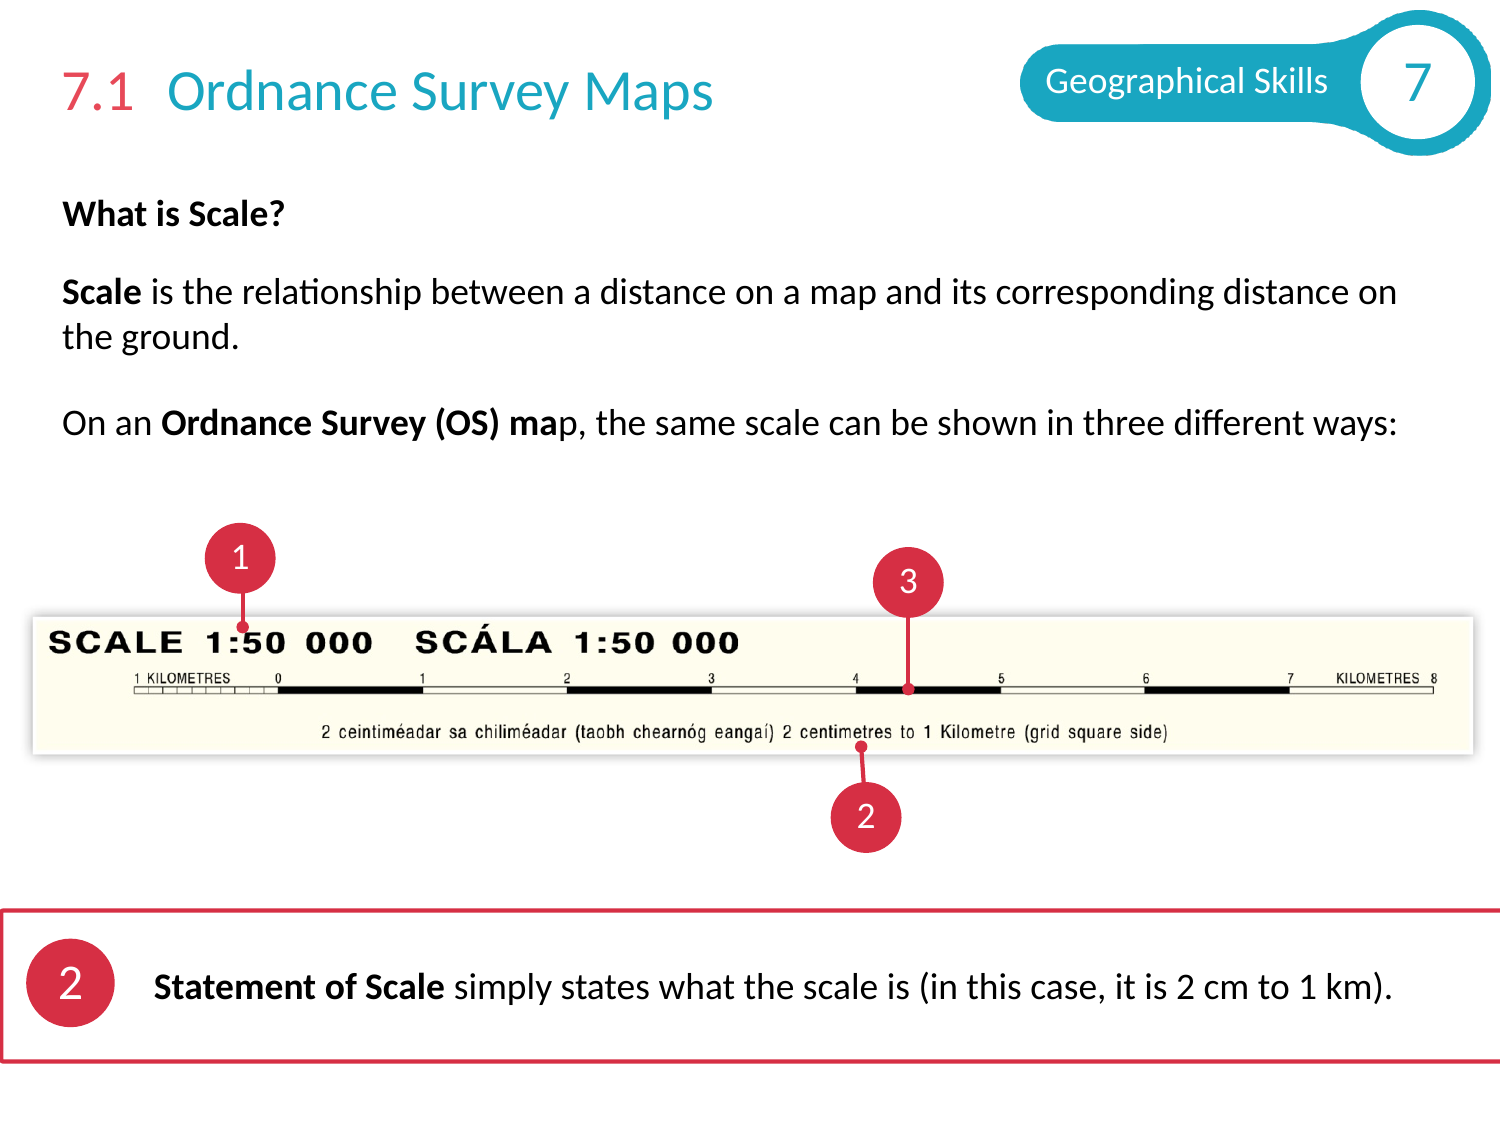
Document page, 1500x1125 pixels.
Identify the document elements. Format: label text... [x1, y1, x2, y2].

text_box Scale is the relationship between a distance on a map and its corresponding distance on the ground. [47, 259, 1420, 365]
picture [1020, 10, 1491, 156]
text_box On an Ordnance Survey (OS) map, the same scale can be shown in three different ways: [47, 390, 1420, 451]
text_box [0, 910, 1500, 1062]
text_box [45, 43, 1404, 131]
text_box What is Scale? [47, 181, 1470, 242]
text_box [18, 522, 1486, 854]
